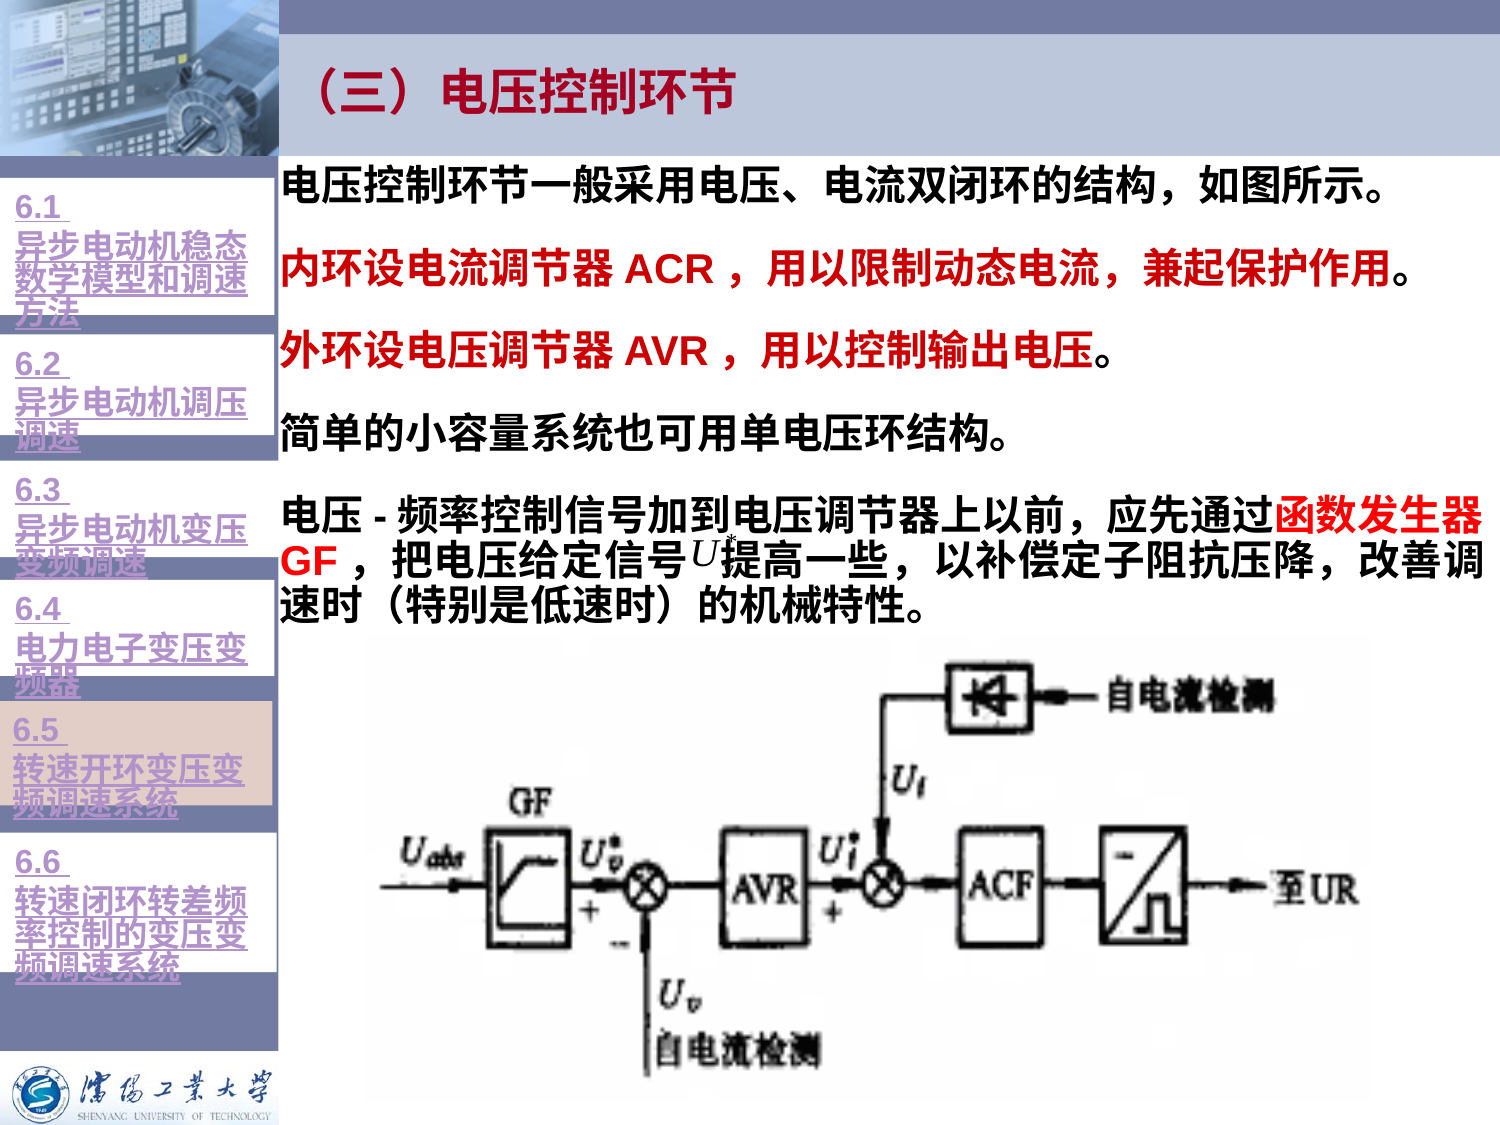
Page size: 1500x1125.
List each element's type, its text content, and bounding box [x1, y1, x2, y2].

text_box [686, 523, 745, 587]
text_box 6.4 电力电子变压变频器 [0, 579, 275, 676]
title （三）电压控制环节 [288, 43, 812, 144]
list 电压控制环节一般采用电压、电流双闭环的结构，如图所示。 内环设电流调节器ACR，用以限制动态电流，兼起保护作用。 外环设电压调节器AVR，用以控制输出电压。 简单的小容量系统也可用单电压环结构。 电压-频率控制信号加到电压调节器上以前，应先通过函数发生器GF，把电压给定信号 提高一些，以补偿定子阻抗压降，改善调速时（特别是低速时）的机械特性。 [279, 164, 1500, 577]
text_box 6.1 异步电动机稳态数学模型和调速方法 [0, 177, 275, 315]
text_box 6.3 异步电动机变压变频调速 [0, 460, 279, 558]
picture [364, 635, 1374, 1112]
picture [0, 1051, 279, 1125]
text_box 6.6 转速闭环转差频率控制的变压变频调速系统 [0, 832, 277, 973]
picture [0, 0, 279, 156]
text_box 6.2 异步电动机调压调速 [0, 334, 275, 436]
text_box 6.5 转速开环变压变频调速系统 [0, 701, 273, 806]
